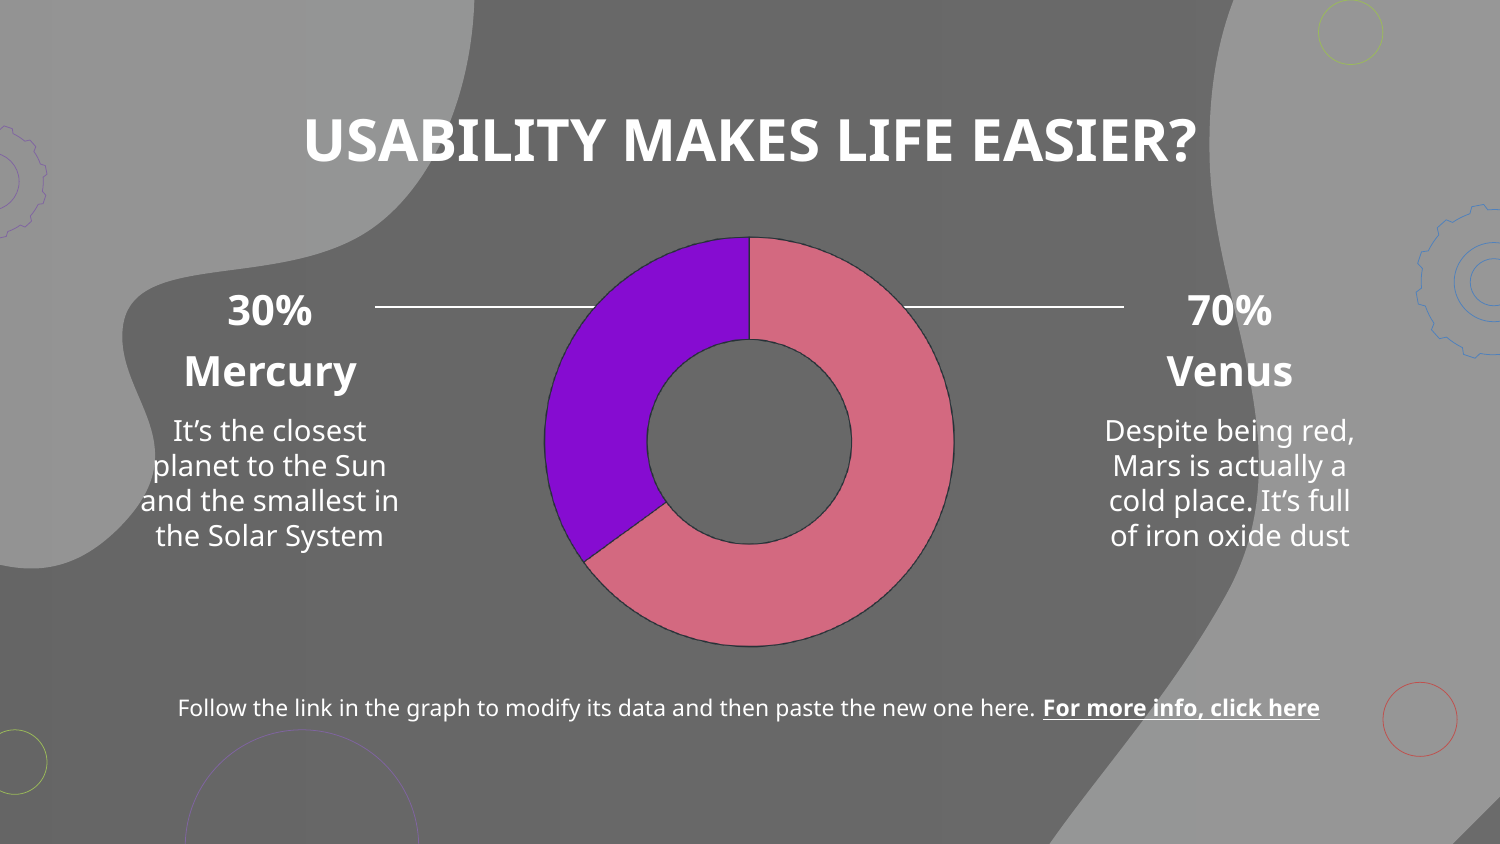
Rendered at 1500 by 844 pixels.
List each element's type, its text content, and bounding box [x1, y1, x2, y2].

text_box 30% [206, 268, 334, 330]
text_box Despite being red, Mars is actually a cold place. It’s full of iron oxide dust [1127, 397, 1383, 560]
text_box It’s the closest planet to the Sun and the smallest in the Solar System [116, 397, 370, 560]
picture [375, 213, 1123, 669]
text_box Venus [1127, 330, 1383, 397]
text_box 70% [1166, 268, 1294, 338]
text_box Mercury [116, 330, 370, 397]
text_box Follow the link in the graph to modify its data and then paste the new one here. For more info, click here [88, 693, 1410, 726]
title USABILITY MAKES LIFE EASIER? [116, 107, 1383, 168]
